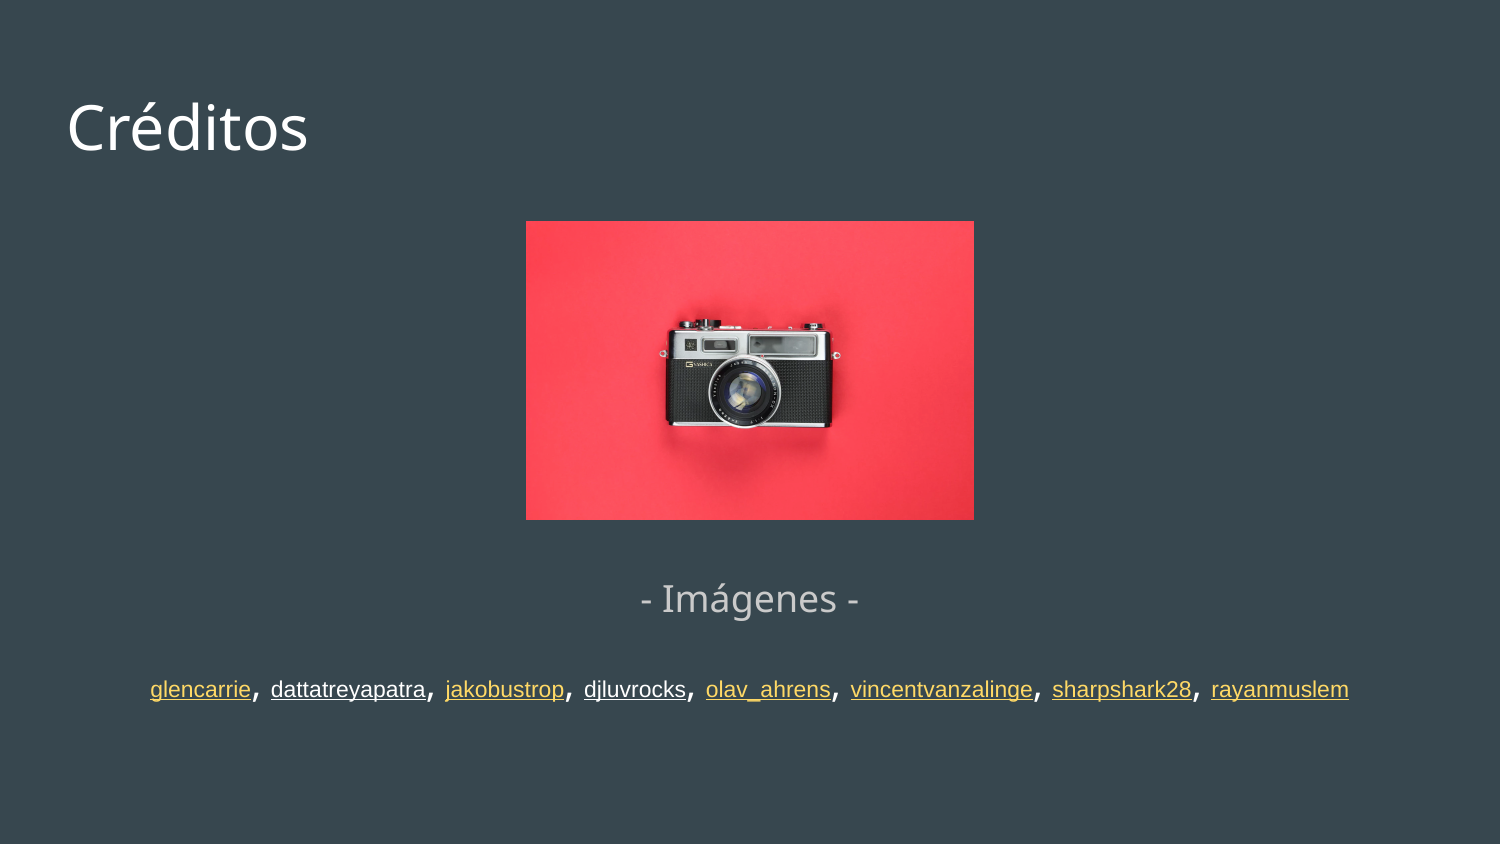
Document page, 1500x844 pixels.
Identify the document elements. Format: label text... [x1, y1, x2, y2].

list - Imágenes - glencarrie, dattatreyapatra, jakobustrop, djluvrocks, olav_ahrens, vincentvanzalinge, sharpshark28, rayanmuslem [51, 552, 1449, 788]
picture [526, 221, 974, 520]
title Créditos [51, 72, 1449, 167]
